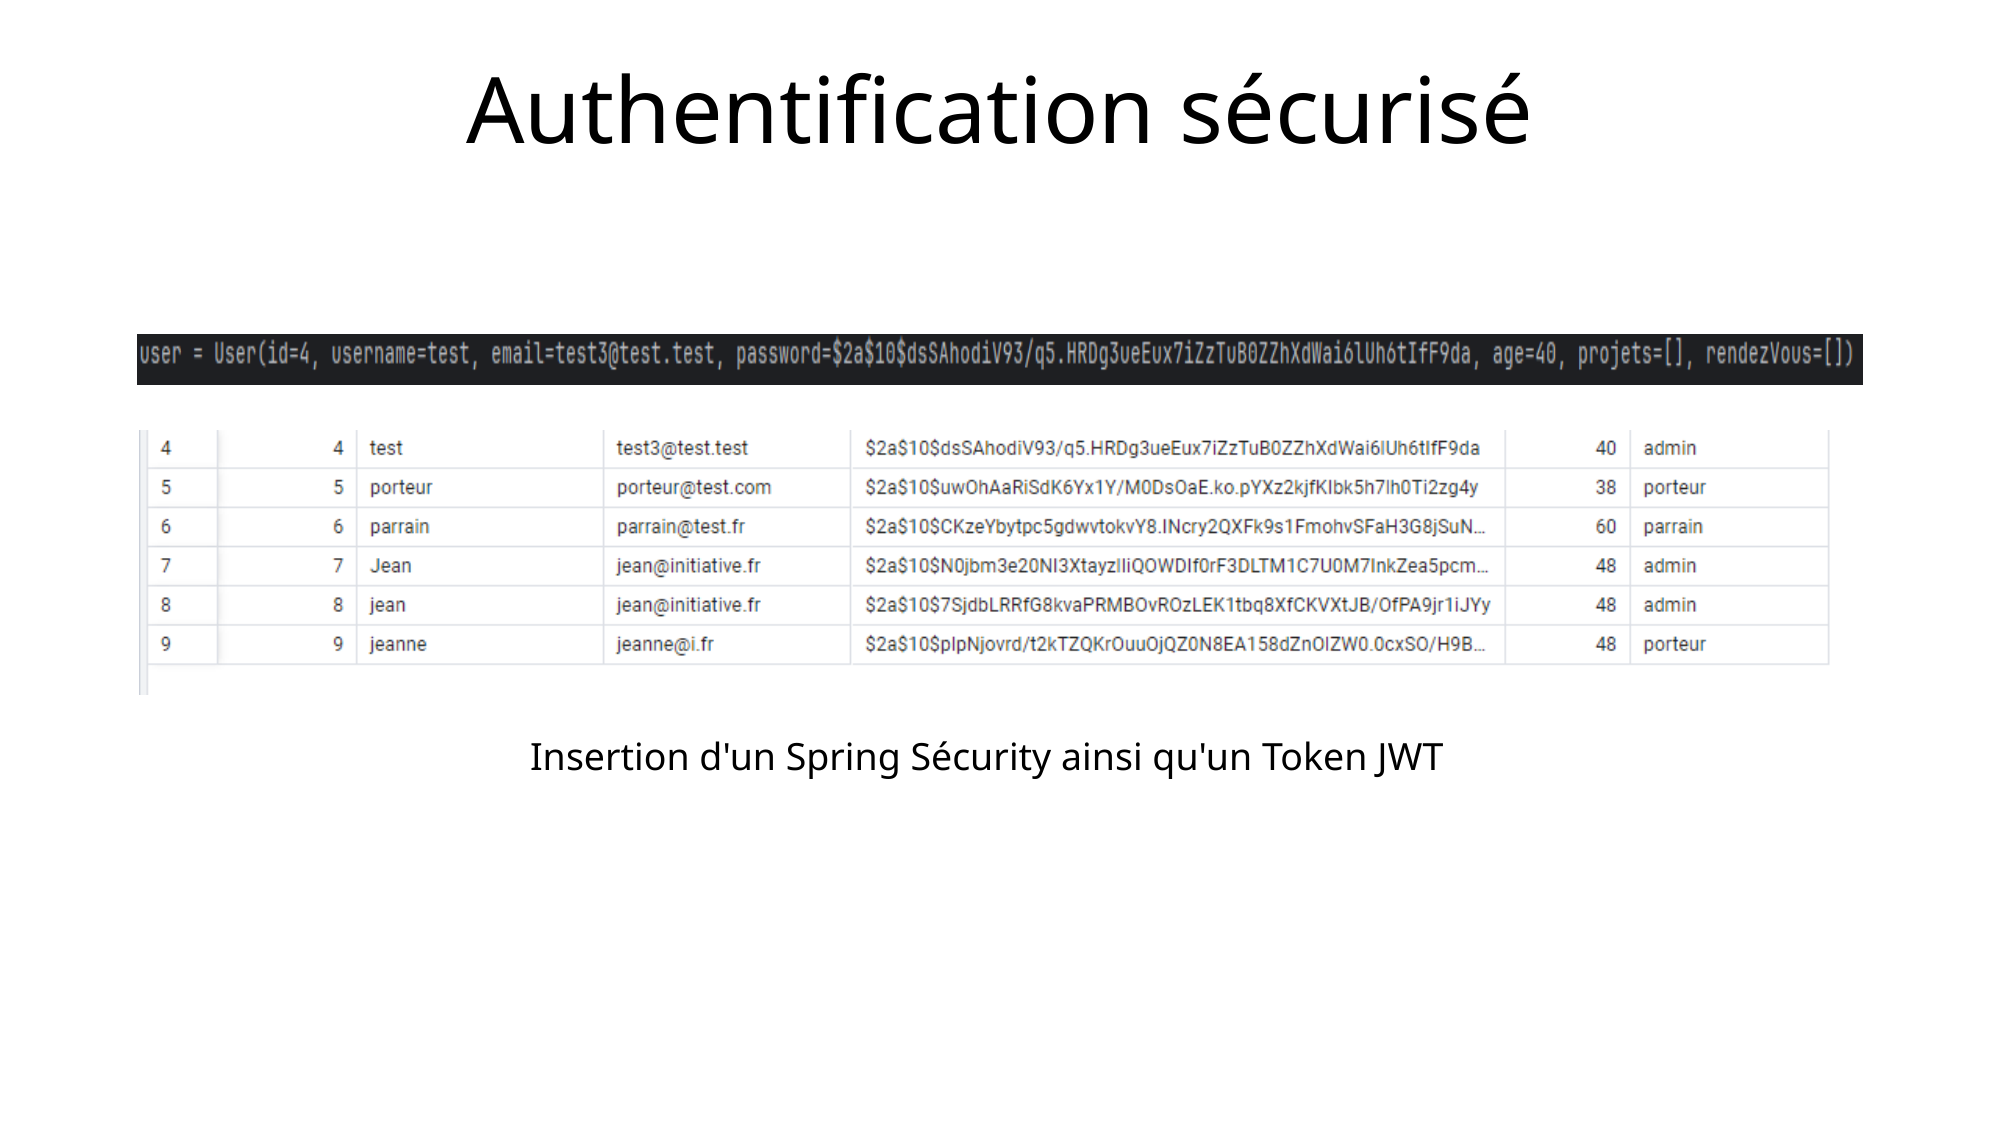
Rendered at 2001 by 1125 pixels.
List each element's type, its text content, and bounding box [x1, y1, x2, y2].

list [136, 333, 1863, 386]
picture [138, 429, 1862, 695]
title Authentification sécurisé [137, 59, 1863, 278]
text_box Insertion d'un Spring Sécurity ainsi qu'un Token JWT [210, 725, 1764, 786]
